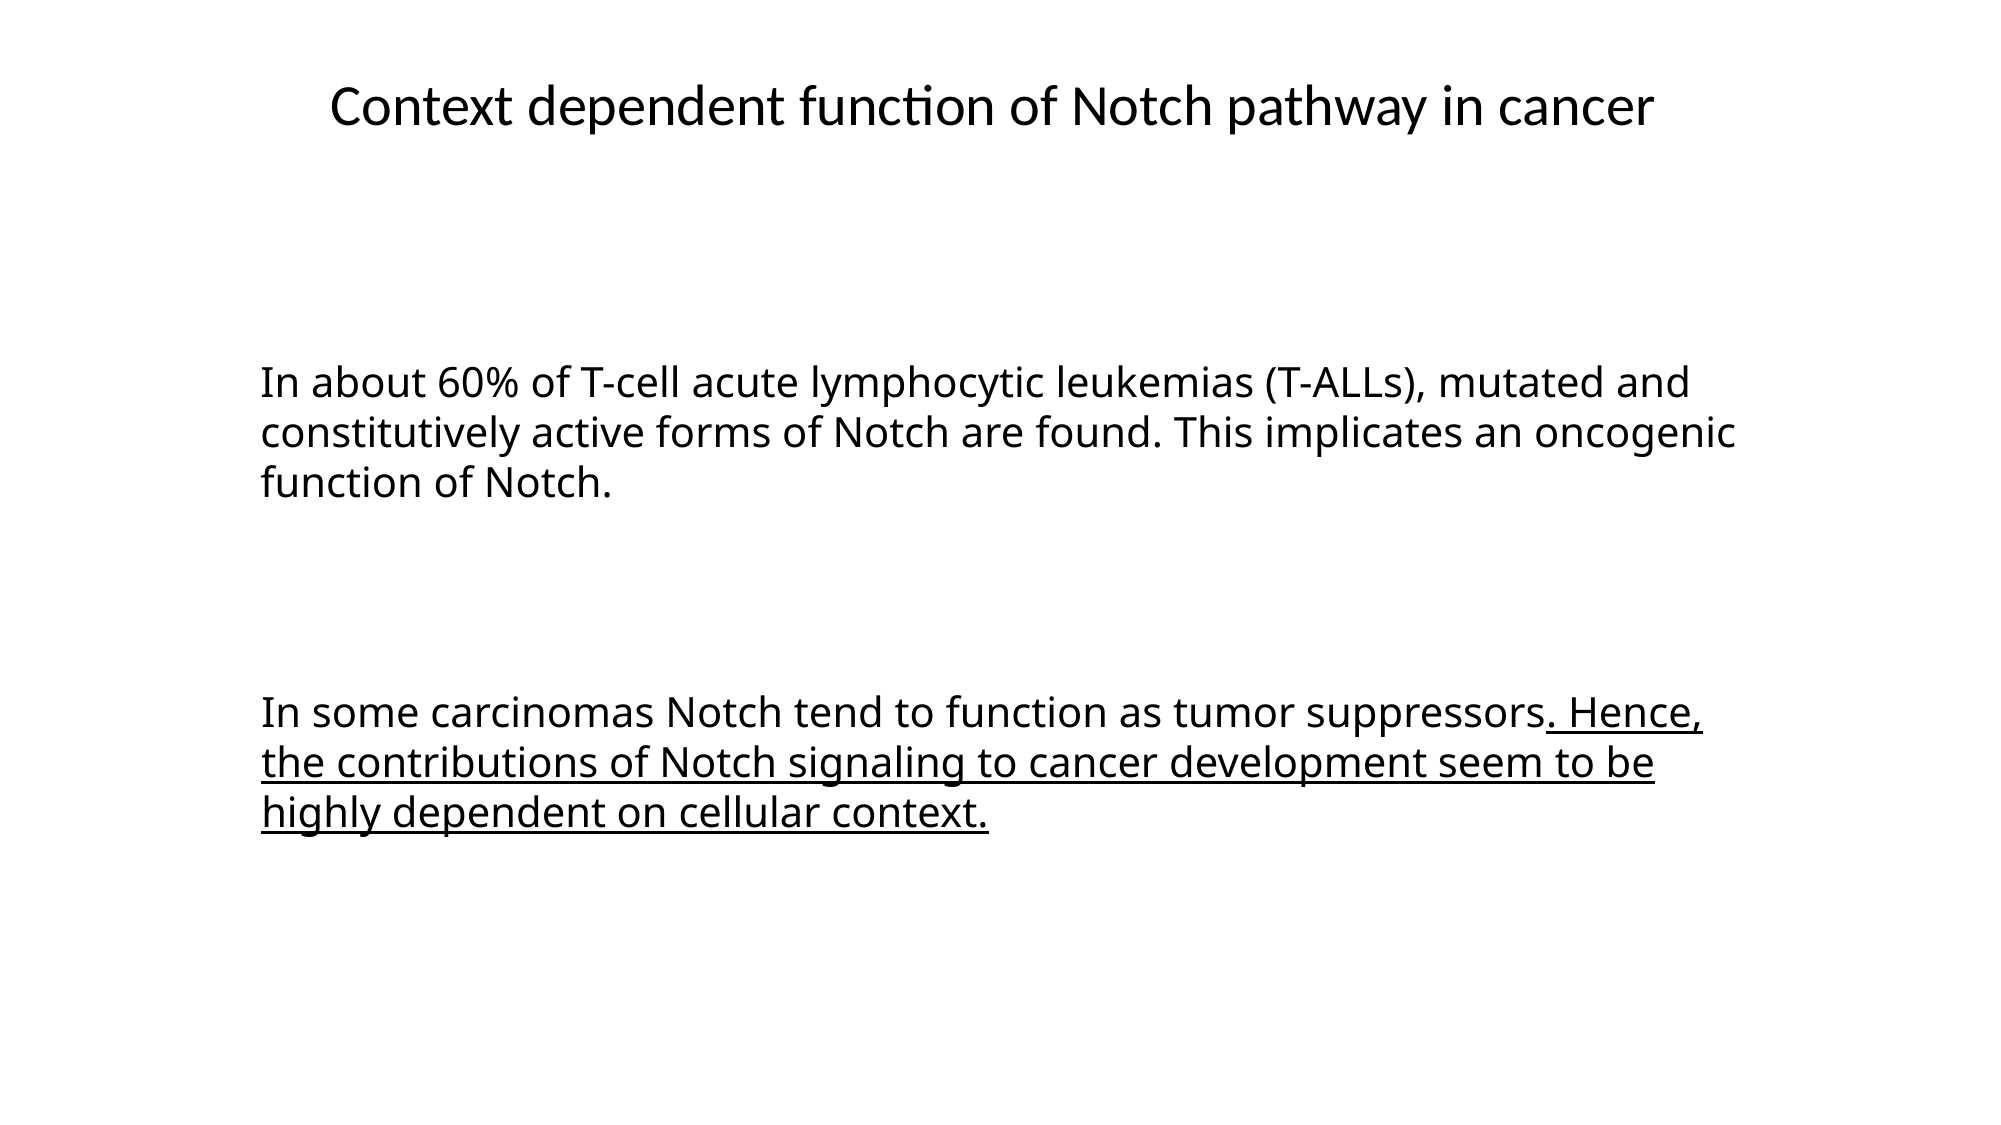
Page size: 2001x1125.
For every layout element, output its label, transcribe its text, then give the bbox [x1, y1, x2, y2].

text_box Context dependent function of Notch pathway in cancer [315, 60, 1671, 145]
text_box In about 60% of T-cell acute lymphocytic leukemias (T-ALLs), mutated and constitutively active forms of Notch are found. This implicates an oncogenic function of Notch. [245, 348, 1814, 513]
text_box In some carcinomas Notch tend to function as tumor suppressors. Hence, the contributions of Notch signaling to cancer development seem to be highly dependent on cellular context. [246, 678, 1791, 844]
